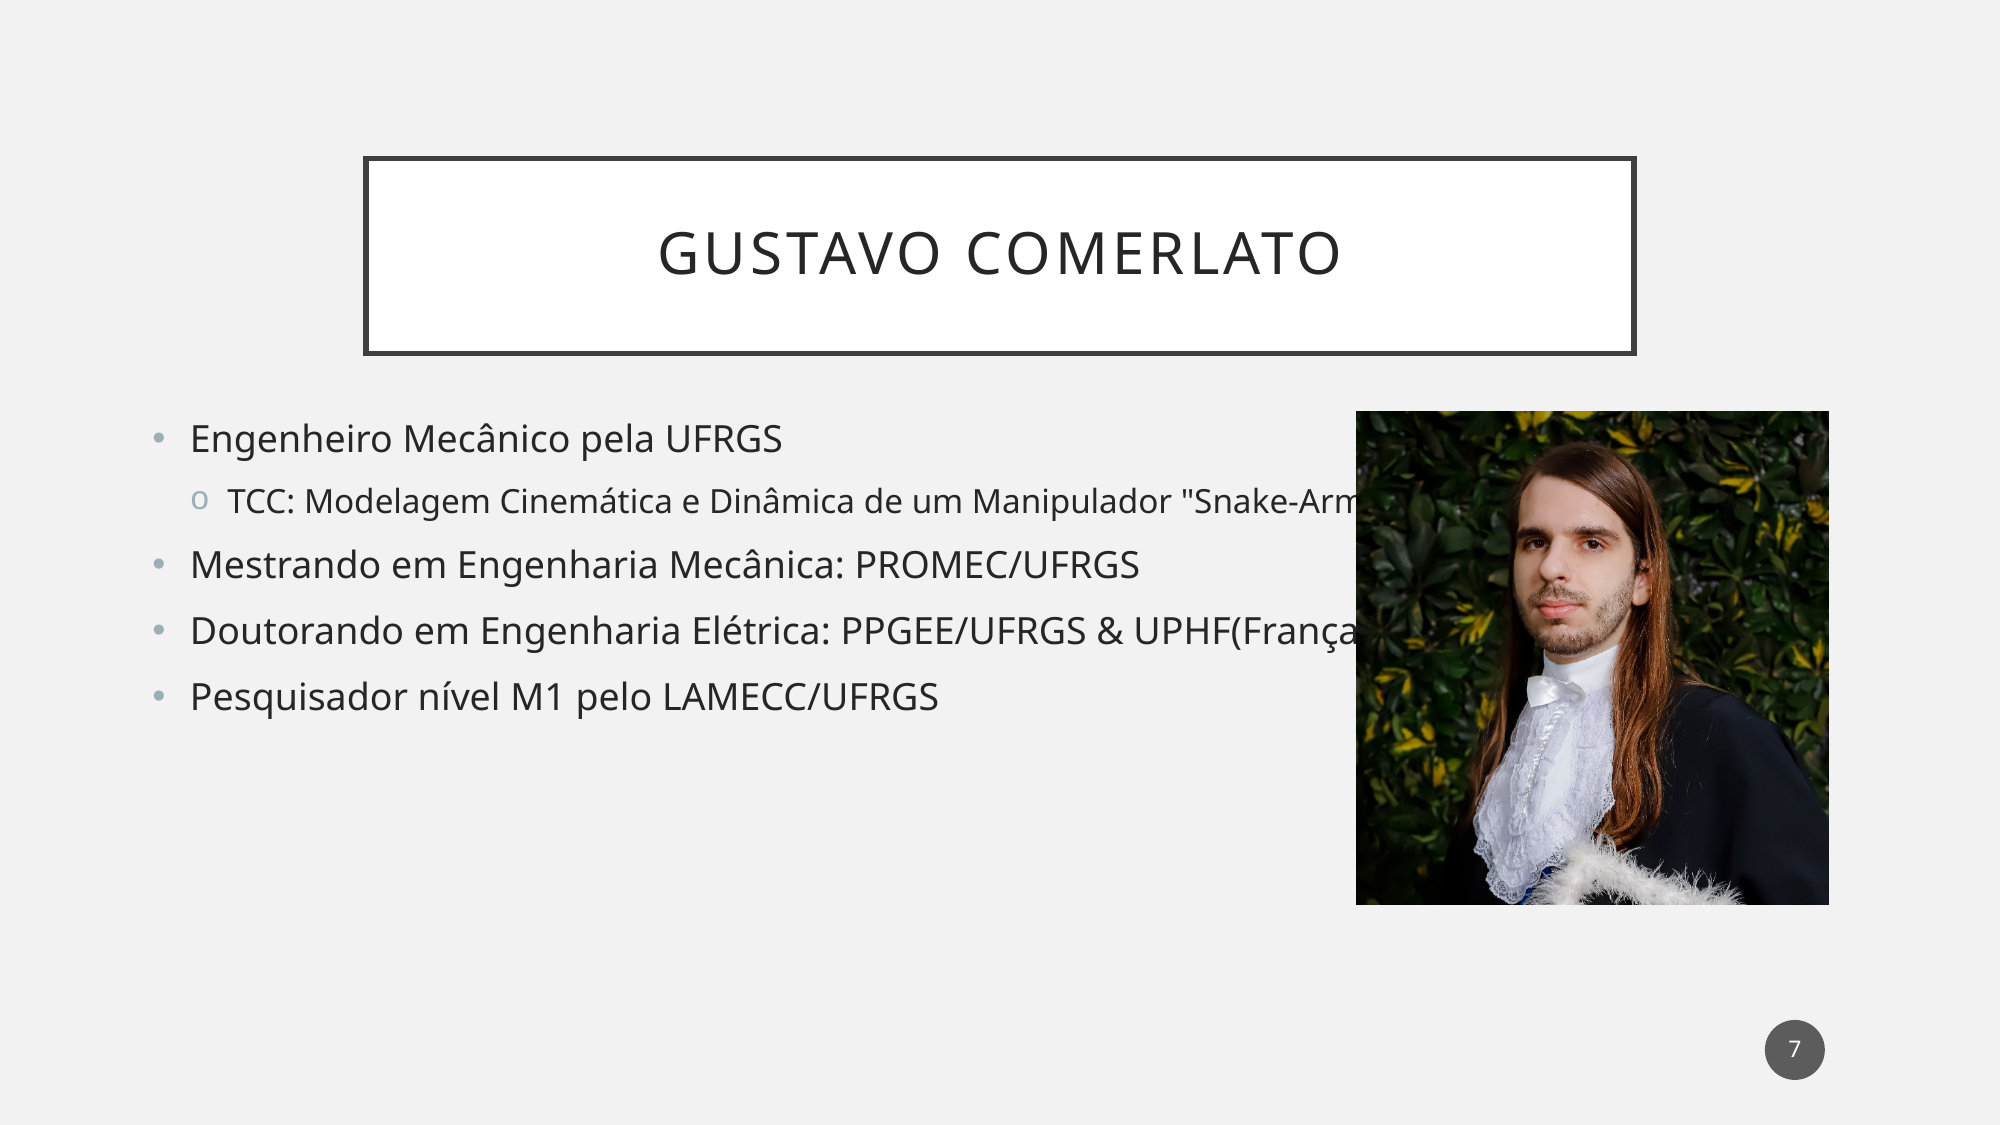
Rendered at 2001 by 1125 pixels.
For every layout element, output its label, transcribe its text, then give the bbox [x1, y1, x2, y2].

list Engenheiro Mecânico pela UFRGS TCC: Modelagem Cinemática e Dinâmica de um Manipulador "Snake-Arm" Mestrando em Engenharia Mecânica: PROMEC/UFRGS Doutorando em Engenharia Elétrica: PPGEE/UFRGS & UPHF(França) Pesquisador nível M1 pelo LAMECC/UFRGS [137, 407, 1863, 1045]
slide_number 7 [1764, 1019, 1825, 1080]
picture [1356, 411, 1829, 905]
title Gustavo Comerlato [363, 156, 1637, 356]
